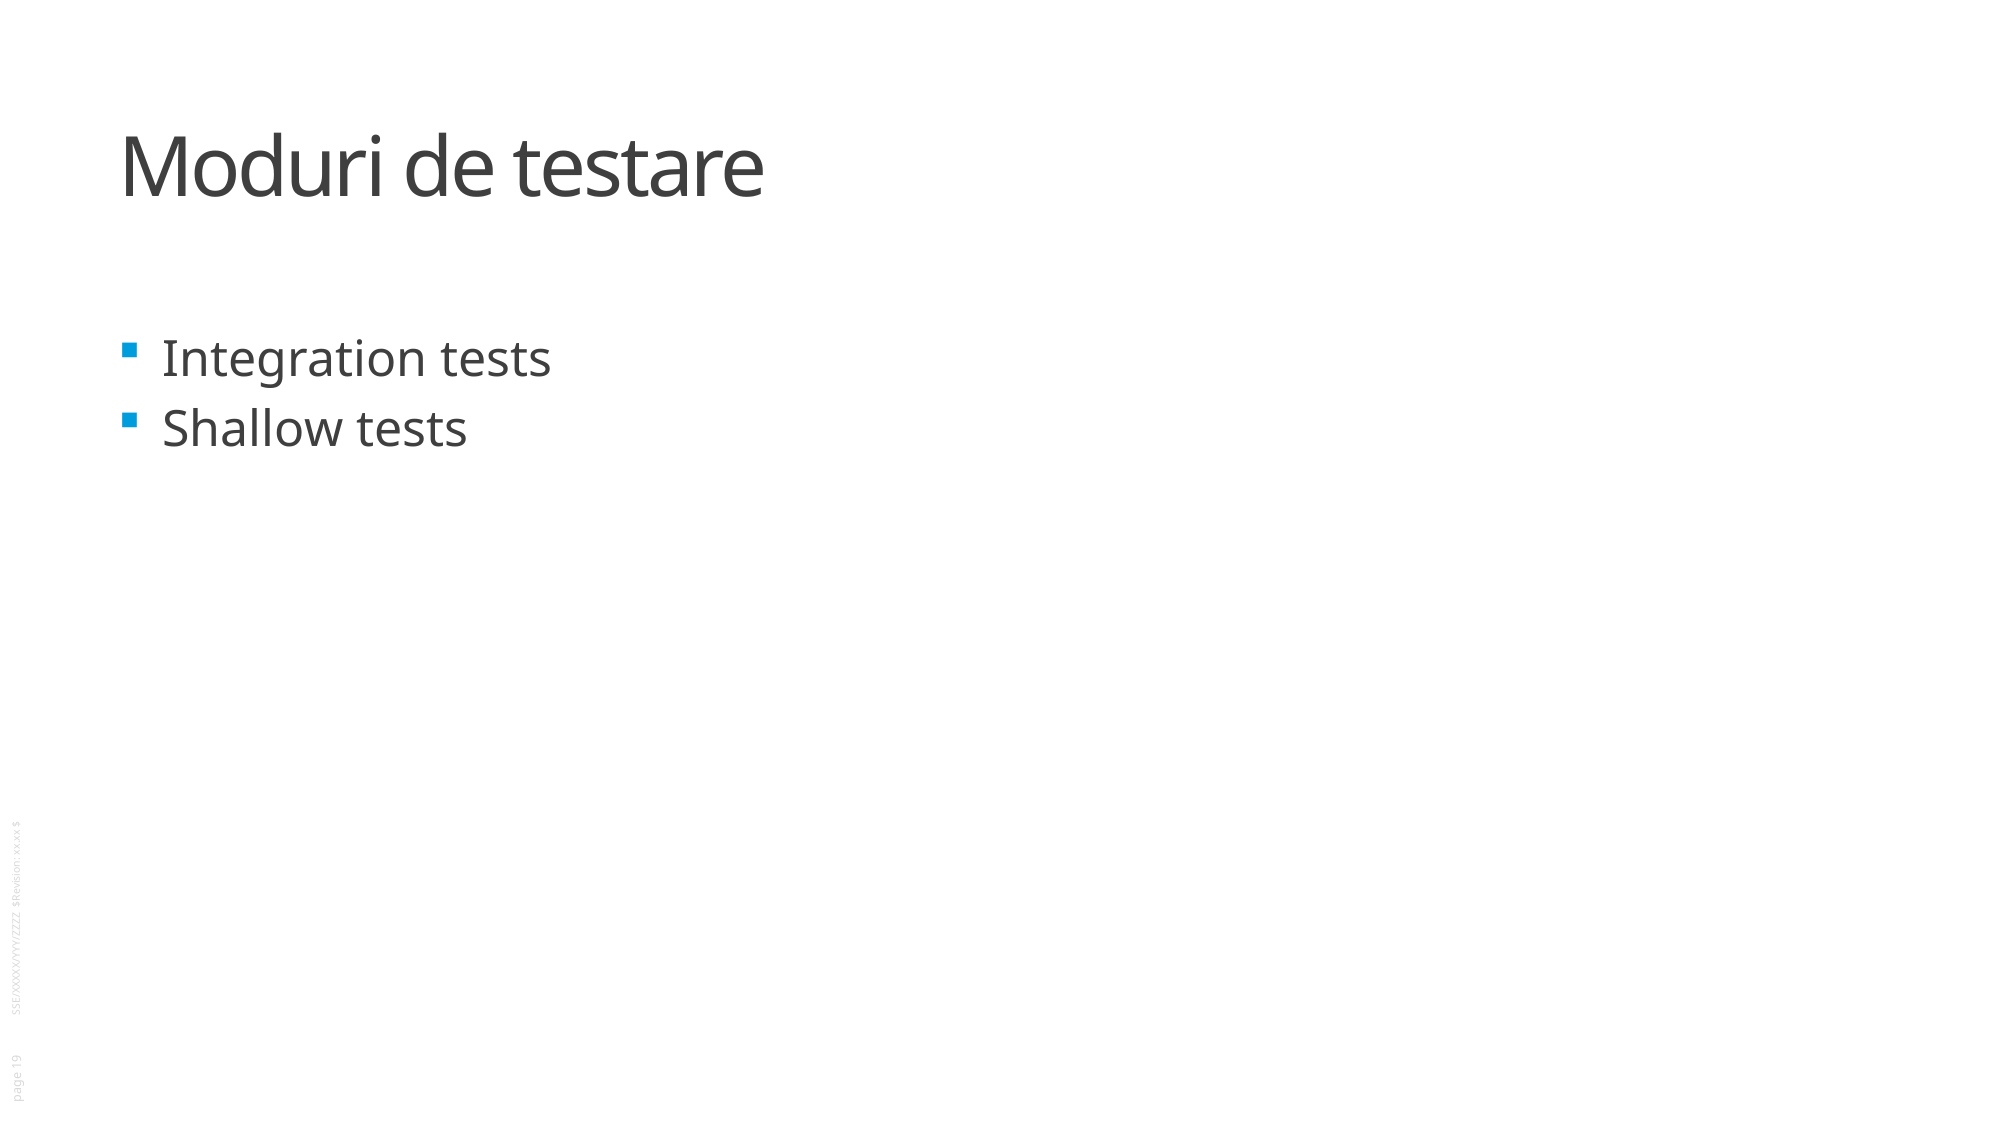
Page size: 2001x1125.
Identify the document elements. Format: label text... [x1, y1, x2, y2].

list Integration tests Shallow tests [118, 326, 1883, 1011]
title Moduri de testare [118, 113, 1883, 220]
